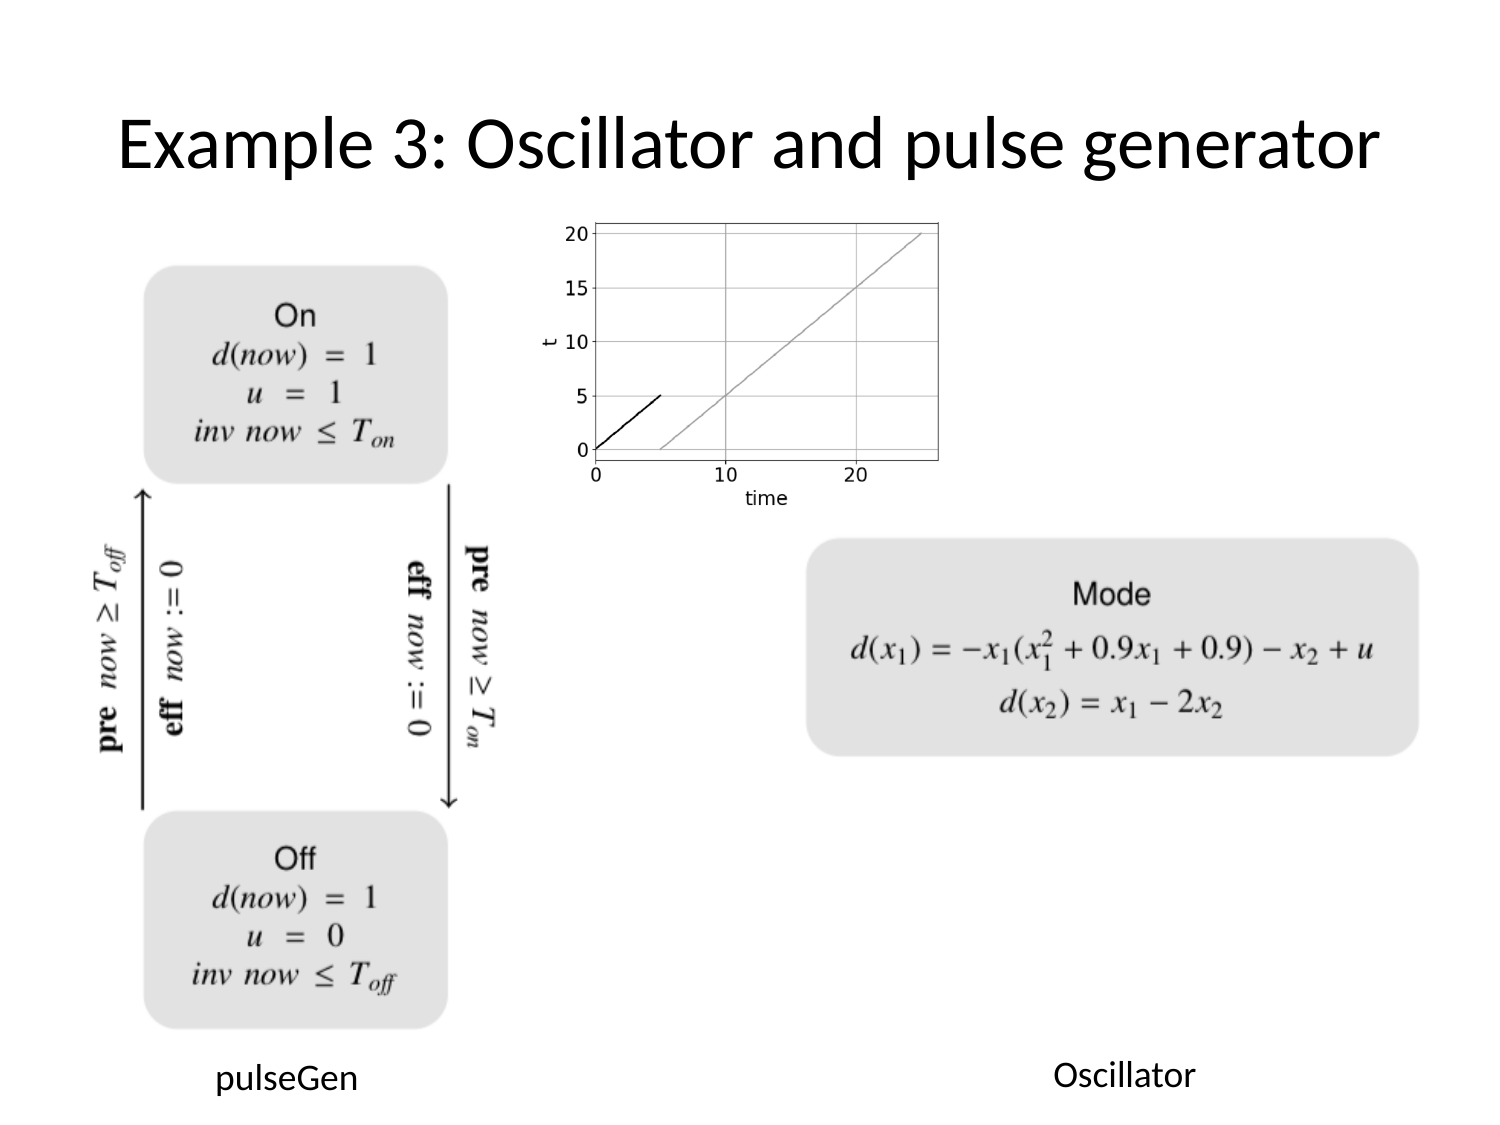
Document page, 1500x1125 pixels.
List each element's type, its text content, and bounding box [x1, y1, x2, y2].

text_box Oscillator [1038, 1057, 1212, 1103]
title Example 3: Oscillator and pulse generator [75, 45, 1425, 230]
text_box pulseGen [200, 1057, 374, 1106]
picture [45, 187, 1455, 1049]
